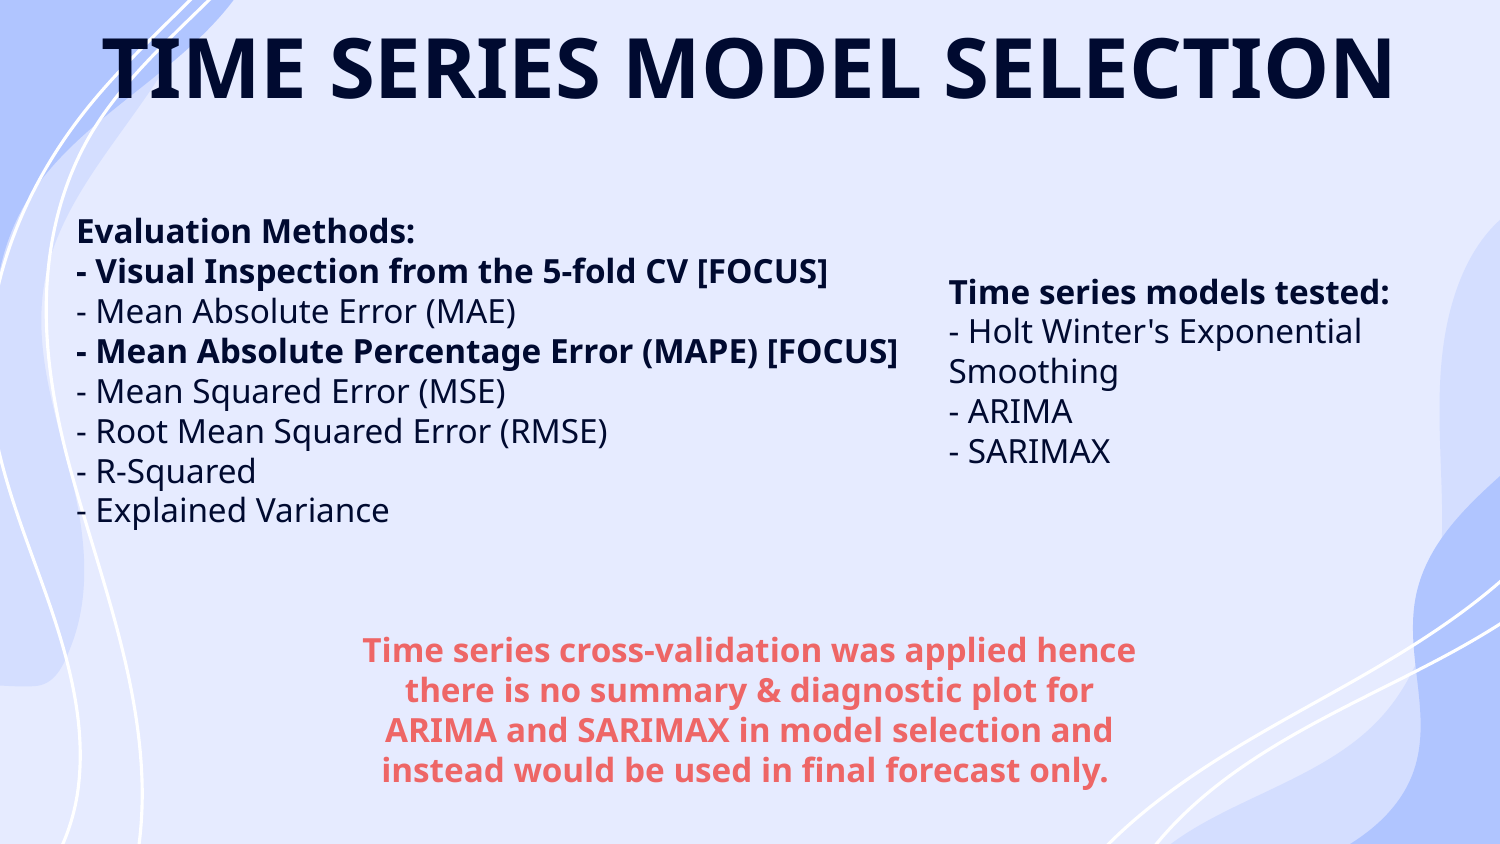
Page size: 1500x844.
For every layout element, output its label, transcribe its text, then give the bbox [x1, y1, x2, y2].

text_box Evaluation Methods: - Visual Inspection from the 5-fold CV [FOCUS] - Mean Absolute Error (MAE) - Mean Absolute Percentage Error (MAPE) [FOCUS] - Mean Squared Error (MSE) - Root Mean Squared Error (RMSE) - R-Squared - Explained Variance [61, 202, 920, 537]
text_box Time series models tested: - Holt Winter's Exponential Smoothing - ARIMA - SARIMAX [933, 263, 1486, 478]
text_box Time series cross-validation was applied hence there is no summary & diagnostic plot for ARIMA and SARIMAX in model selection and instead would be used in final forecast only. [335, 622, 1165, 797]
title TIME SERIES MODEL SELECTION [0, 0, 1500, 122]
